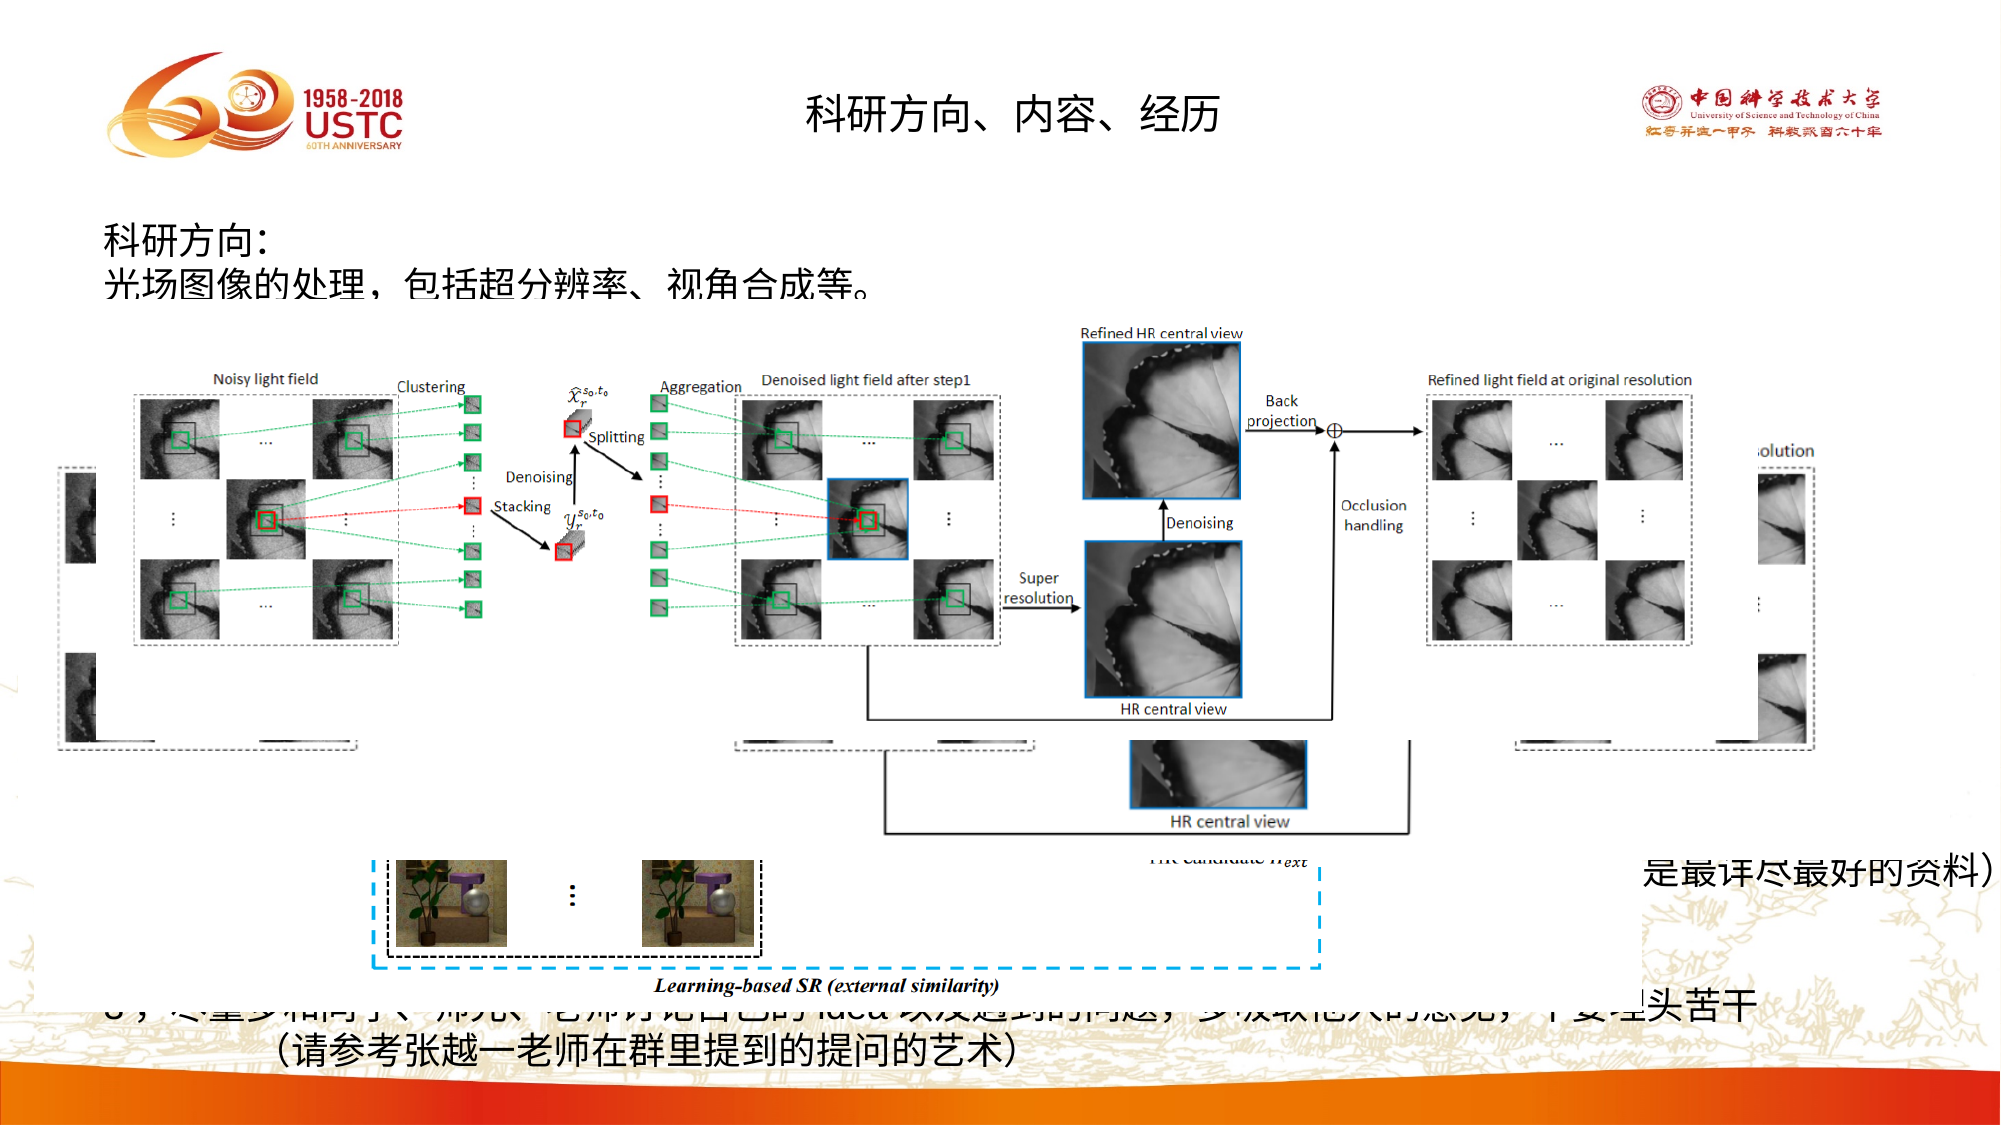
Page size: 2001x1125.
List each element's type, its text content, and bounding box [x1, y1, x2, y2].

text_box 科研方向： 光场图像的处理，包括超分辨率、视角合成等。 遇到的一些困难以及建议： 1，光场图像处理属于比较新的领域，做的人比较少，能够交流的人少 （读了很多相关的paper，从paper中汲取相关的理论和实践知识，论文是第一手也是最详尽最好的资料） 2，Caffe的C++编程比较复杂，各种接口很繁琐 （勤用谷歌、善用谷歌关键词搜索，请参考张越一老师在群里提到的搜索的艺术） 3，尽量多和同学、师兄、老师讨论自己的idea以及遇到的问题，多吸取他人的意见，不要埋头苦干 （请参考张越一老师在群里提到的提问的艺术） [88, 209, 2000, 1080]
picture [0, 0, 2001, 1125]
text_box 科研方向、内容、经历 [790, 80, 1238, 145]
